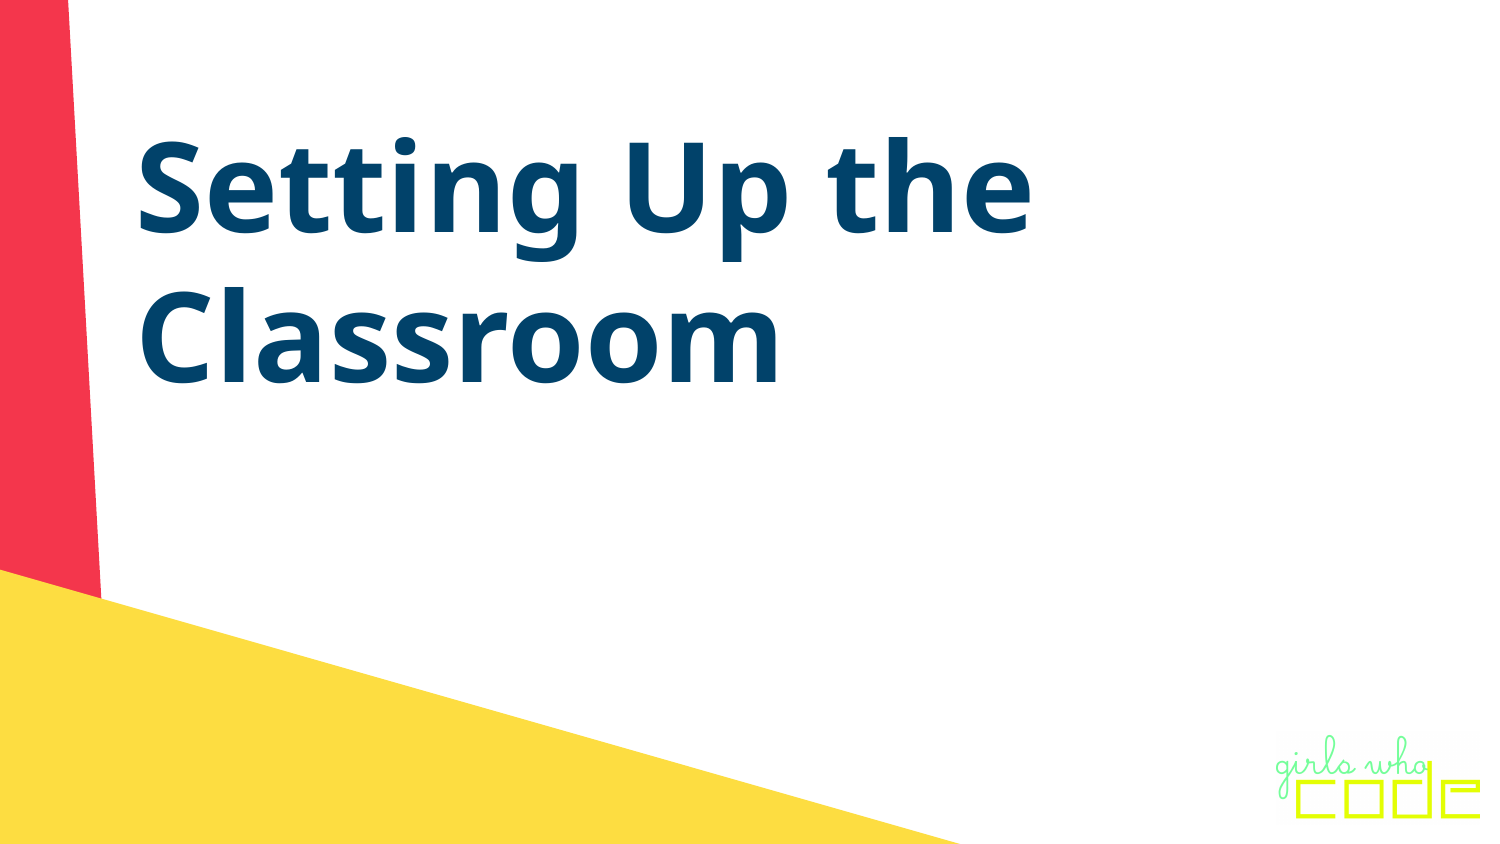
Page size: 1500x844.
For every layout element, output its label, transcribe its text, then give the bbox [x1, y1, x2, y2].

text_box [0, 569, 961, 844]
text_box [0, 0, 102, 598]
text_box Setting Up the Classroom [120, 92, 1431, 561]
picture [1276, 730, 1480, 826]
